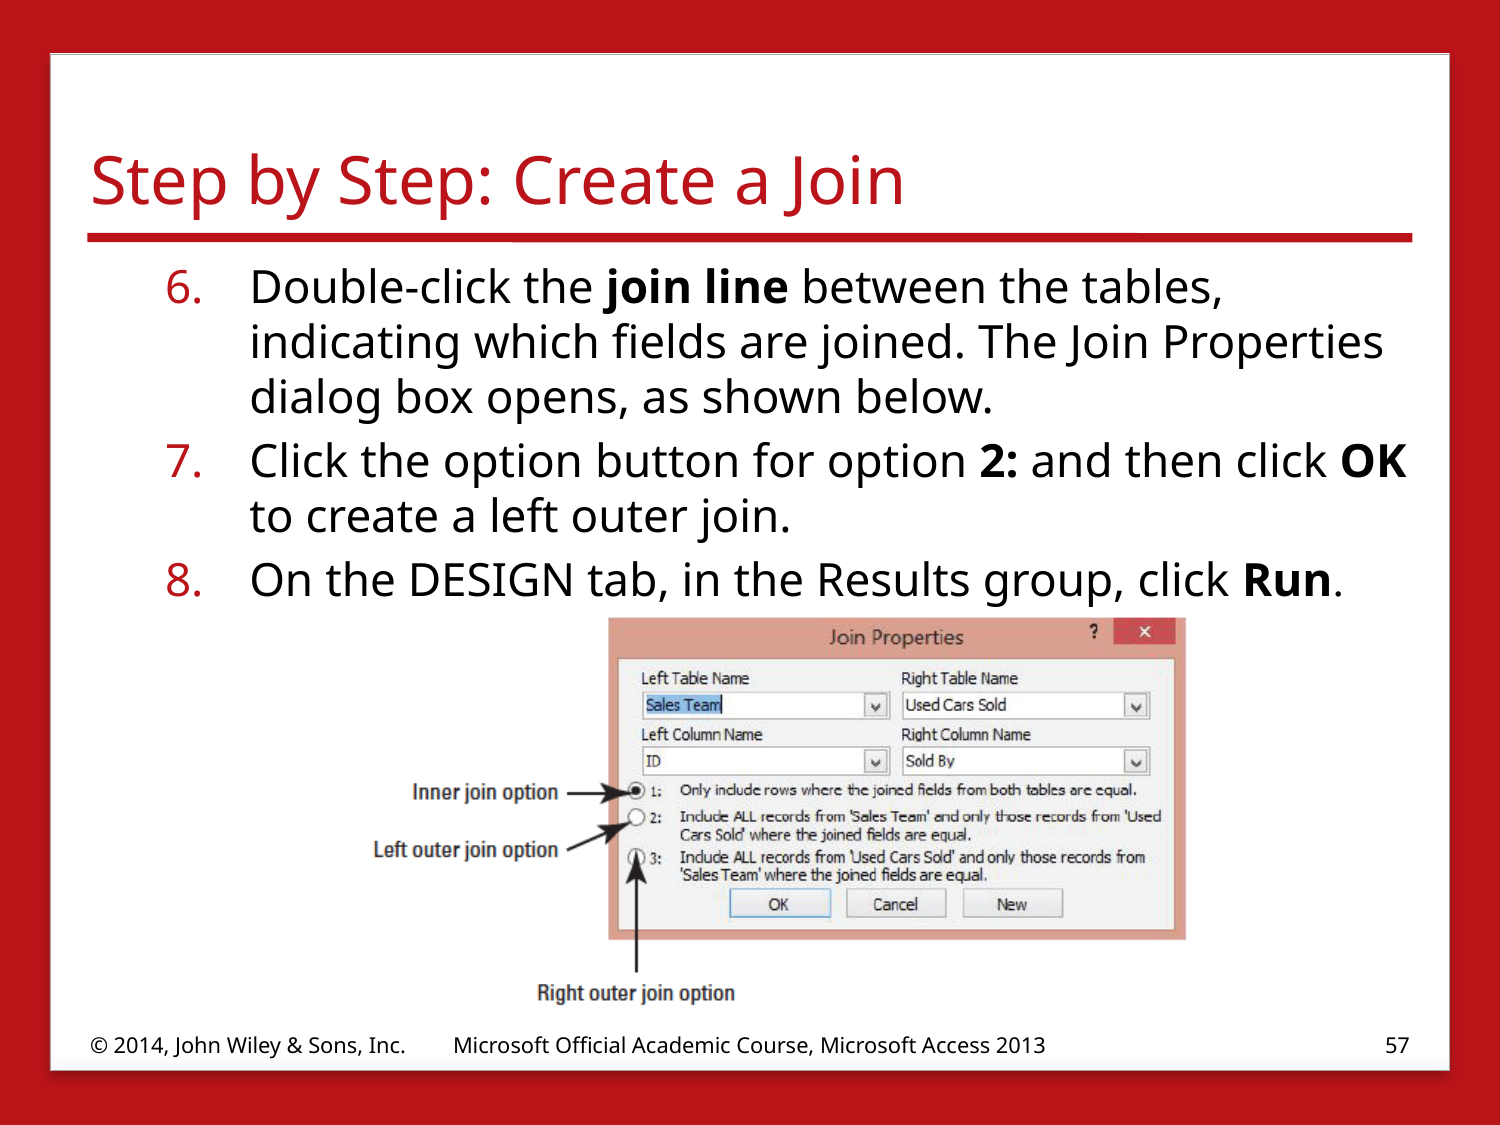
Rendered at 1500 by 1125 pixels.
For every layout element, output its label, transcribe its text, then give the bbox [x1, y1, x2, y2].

slide_number 57 [1074, 1024, 1426, 1103]
footer Microsoft Official Academic Course, Microsoft Access 2013 [431, 1024, 1069, 1103]
title Step by Step: Create a Join [74, 74, 1426, 226]
slide_number © 2014, John Wiley & Sons, Inc. [74, 1024, 426, 1103]
picture [362, 612, 1195, 1015]
list Double-click the join line between the tables, indicating which fields are joined. The Join Properties dialog box opens, as shown below. Click the option button for option 2: and then click OK to create a left outer join. On the DESIGN tab, in the Results group, click Run. [75, 249, 1425, 1063]
